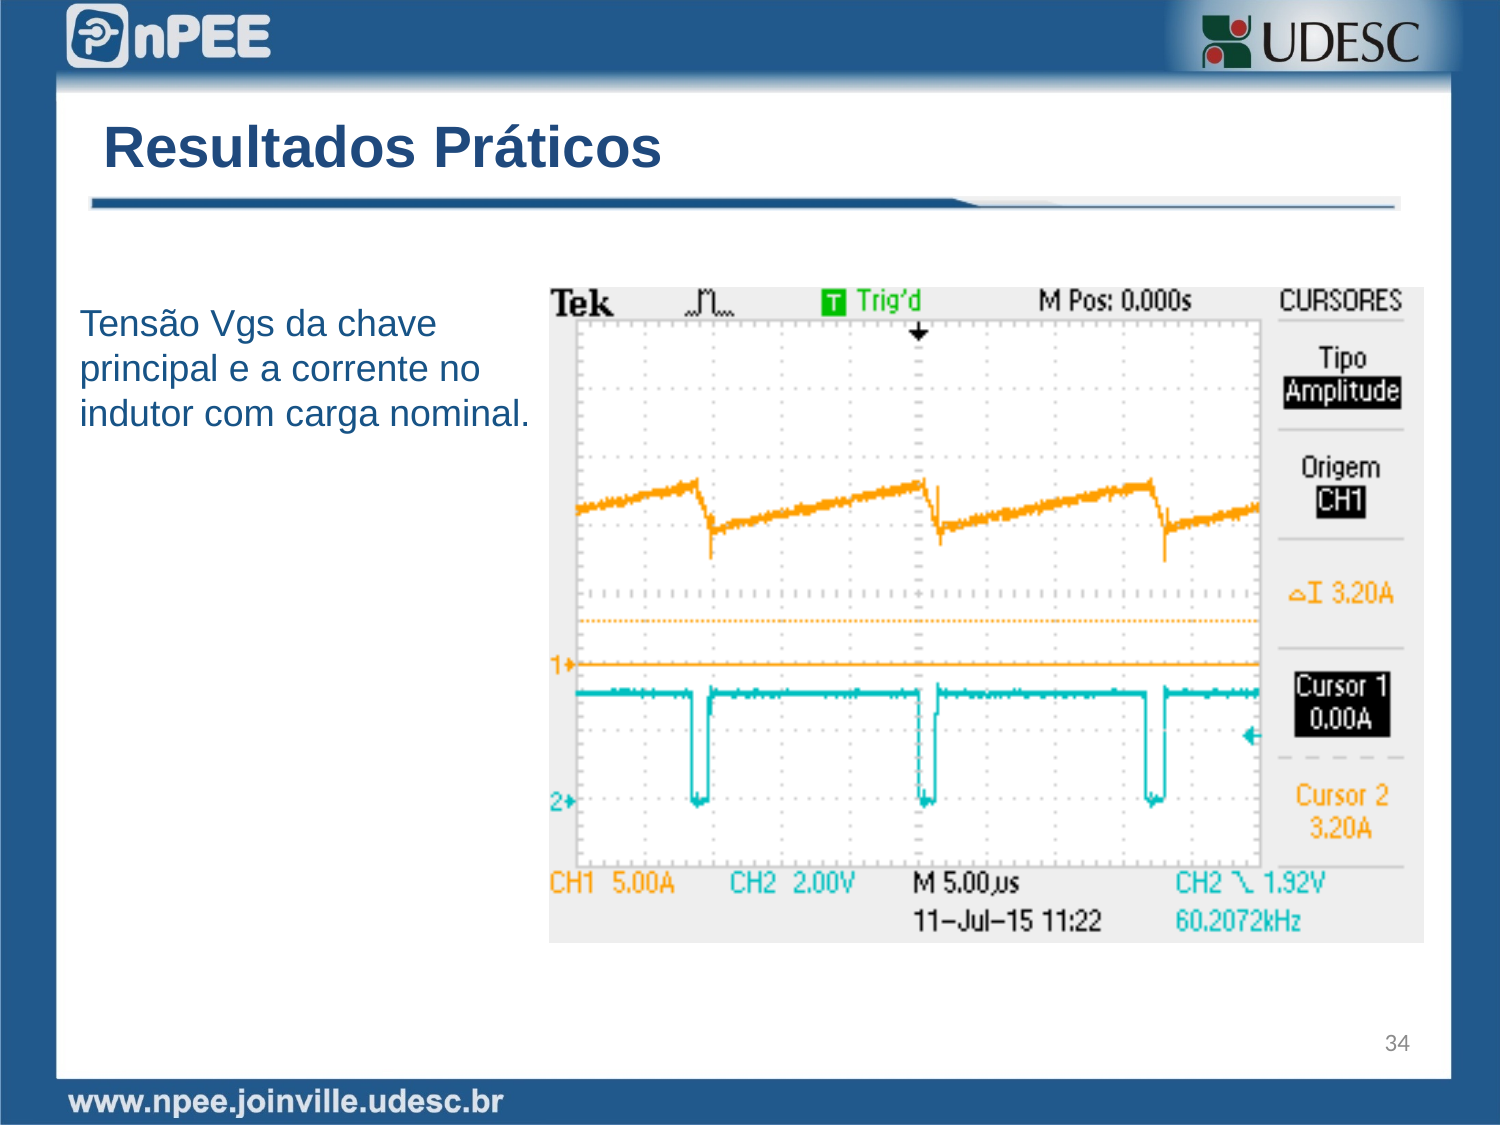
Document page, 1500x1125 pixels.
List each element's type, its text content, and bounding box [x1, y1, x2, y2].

text_box Resultados Práticos [88, 101, 1388, 187]
slide_number 34 [1074, 1011, 1425, 1072]
text_box [0, 0, 1500, 75]
picture [0, 75, 1500, 1125]
text_box Tensão Vgs da chave principal e a corrente no indutor com carga nominal. [64, 291, 543, 442]
